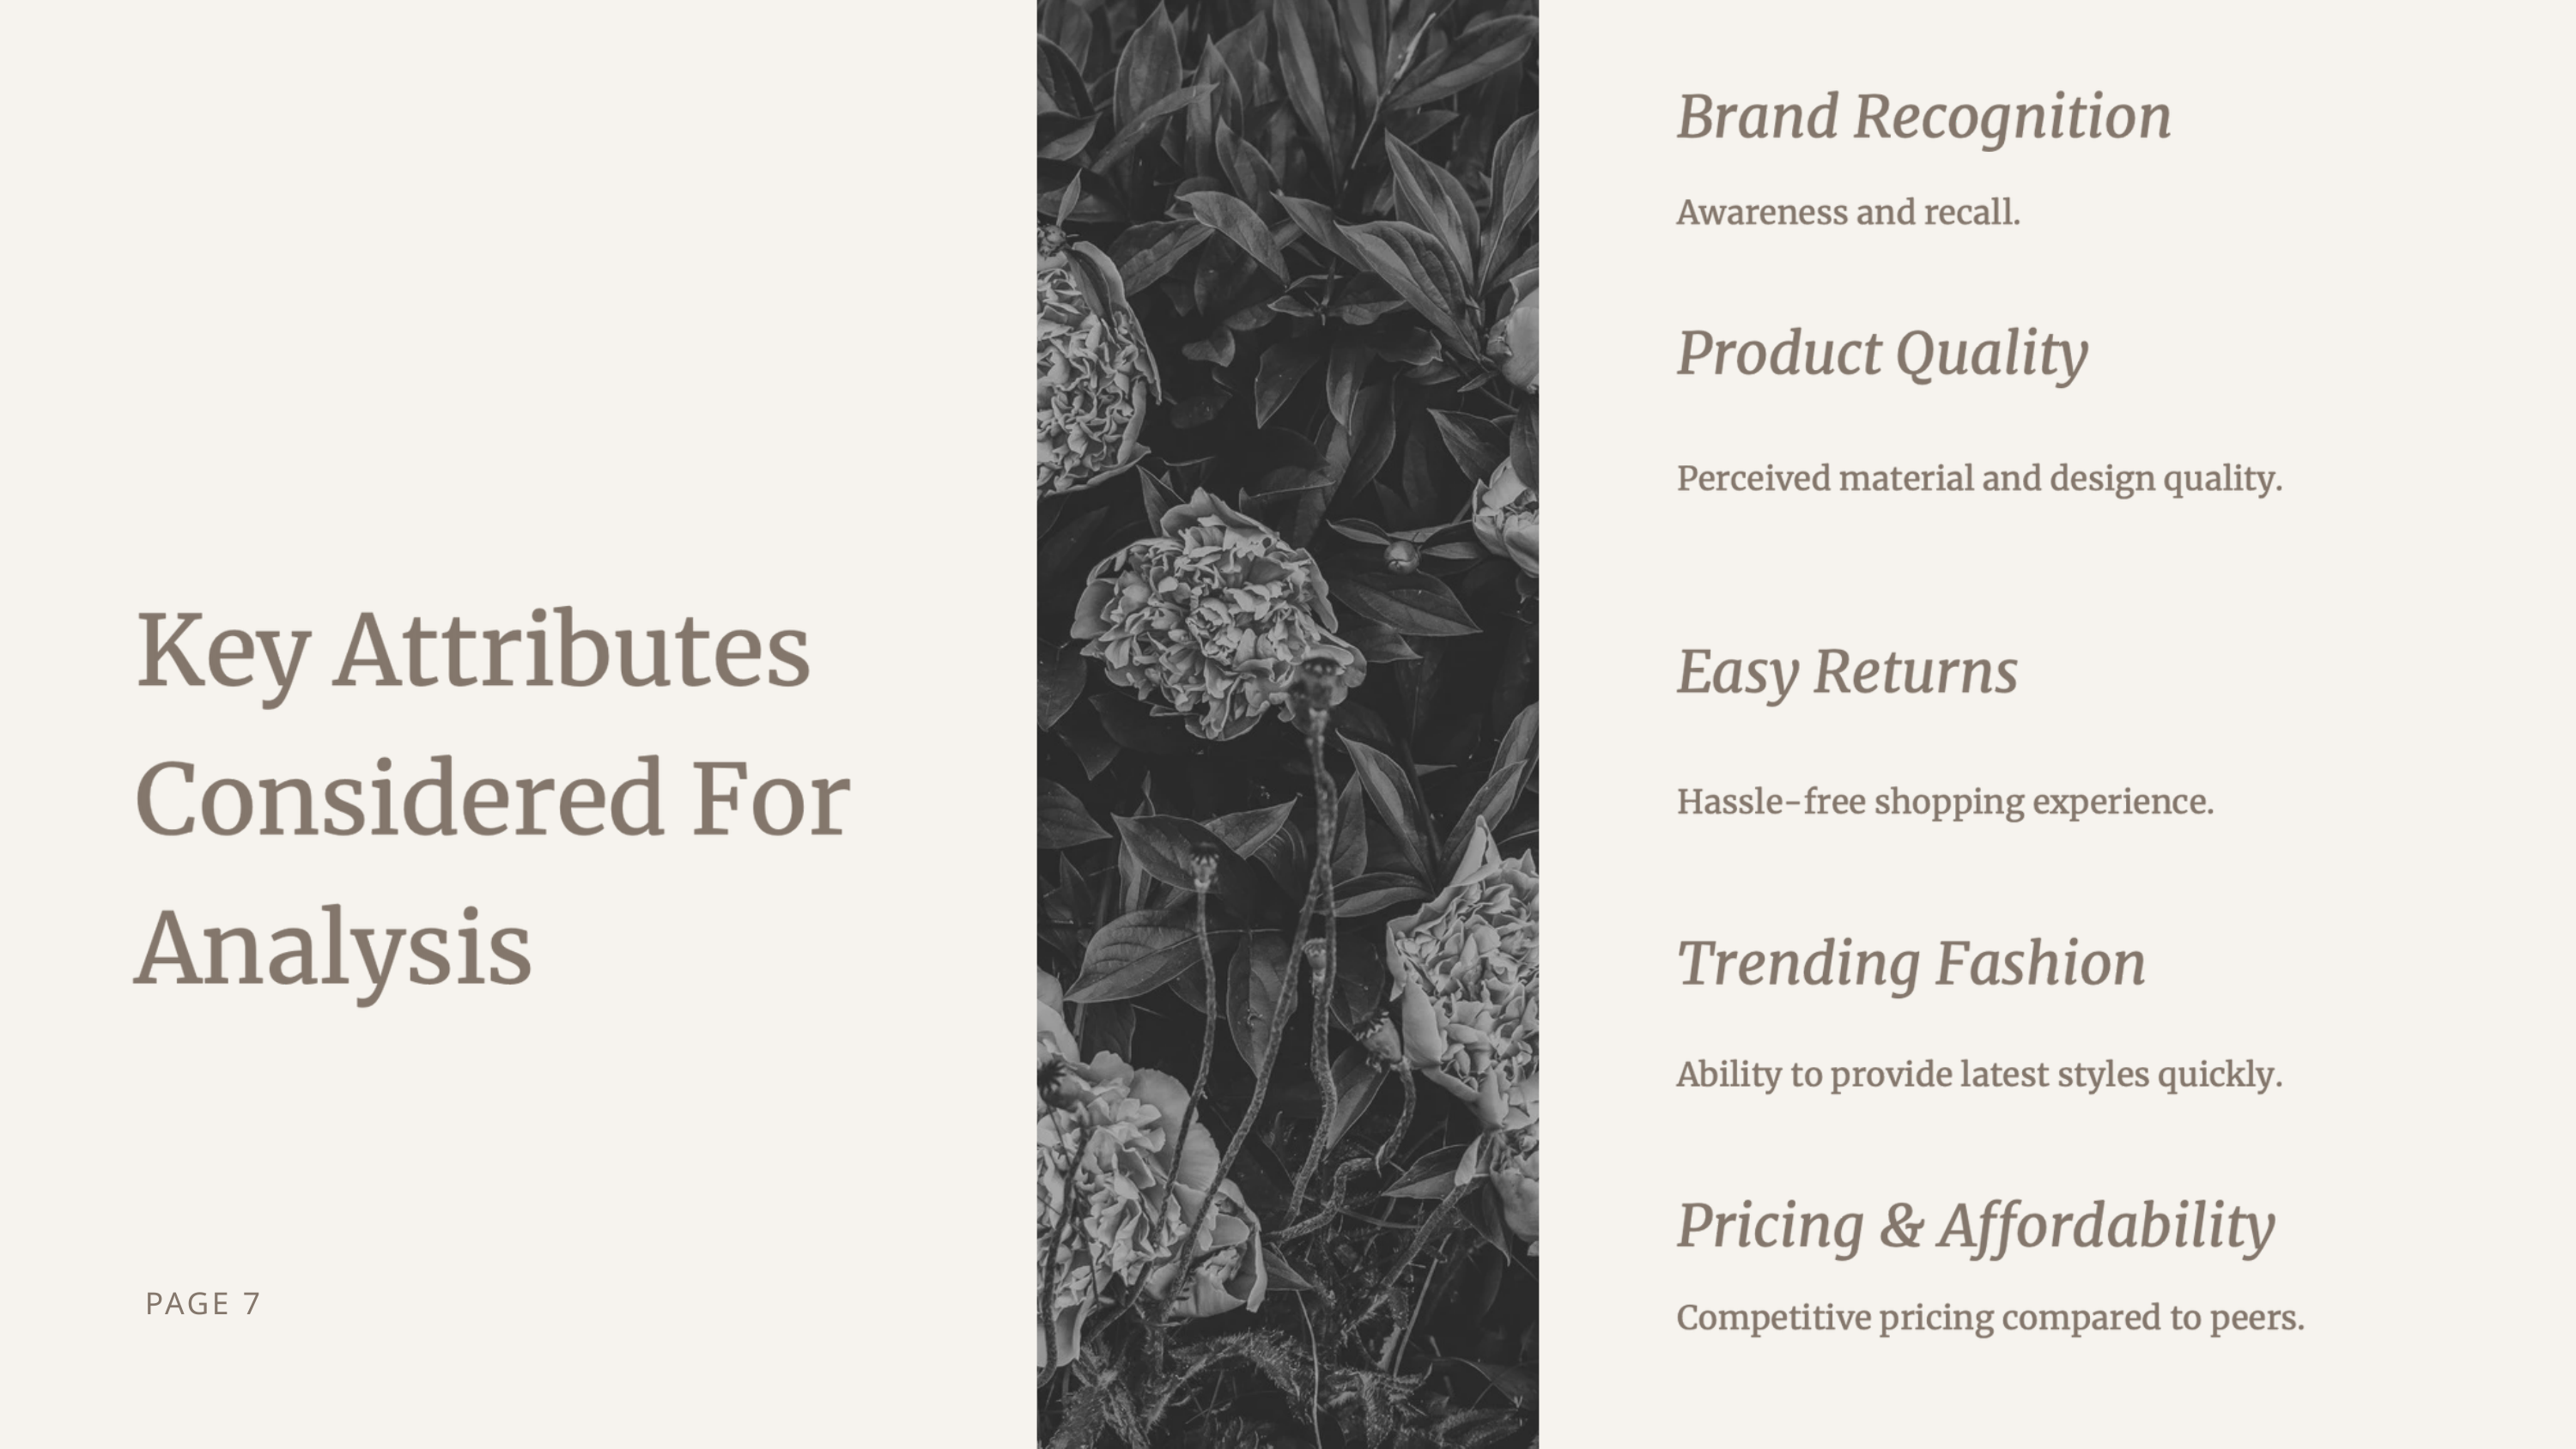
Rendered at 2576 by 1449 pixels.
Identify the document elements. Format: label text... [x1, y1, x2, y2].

text_box [76, 565, 933, 1066]
text_box [1642, 66, 2529, 1382]
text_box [1036, 0, 1540, 1449]
text_box PAGE 7 [144, 1288, 539, 1321]
